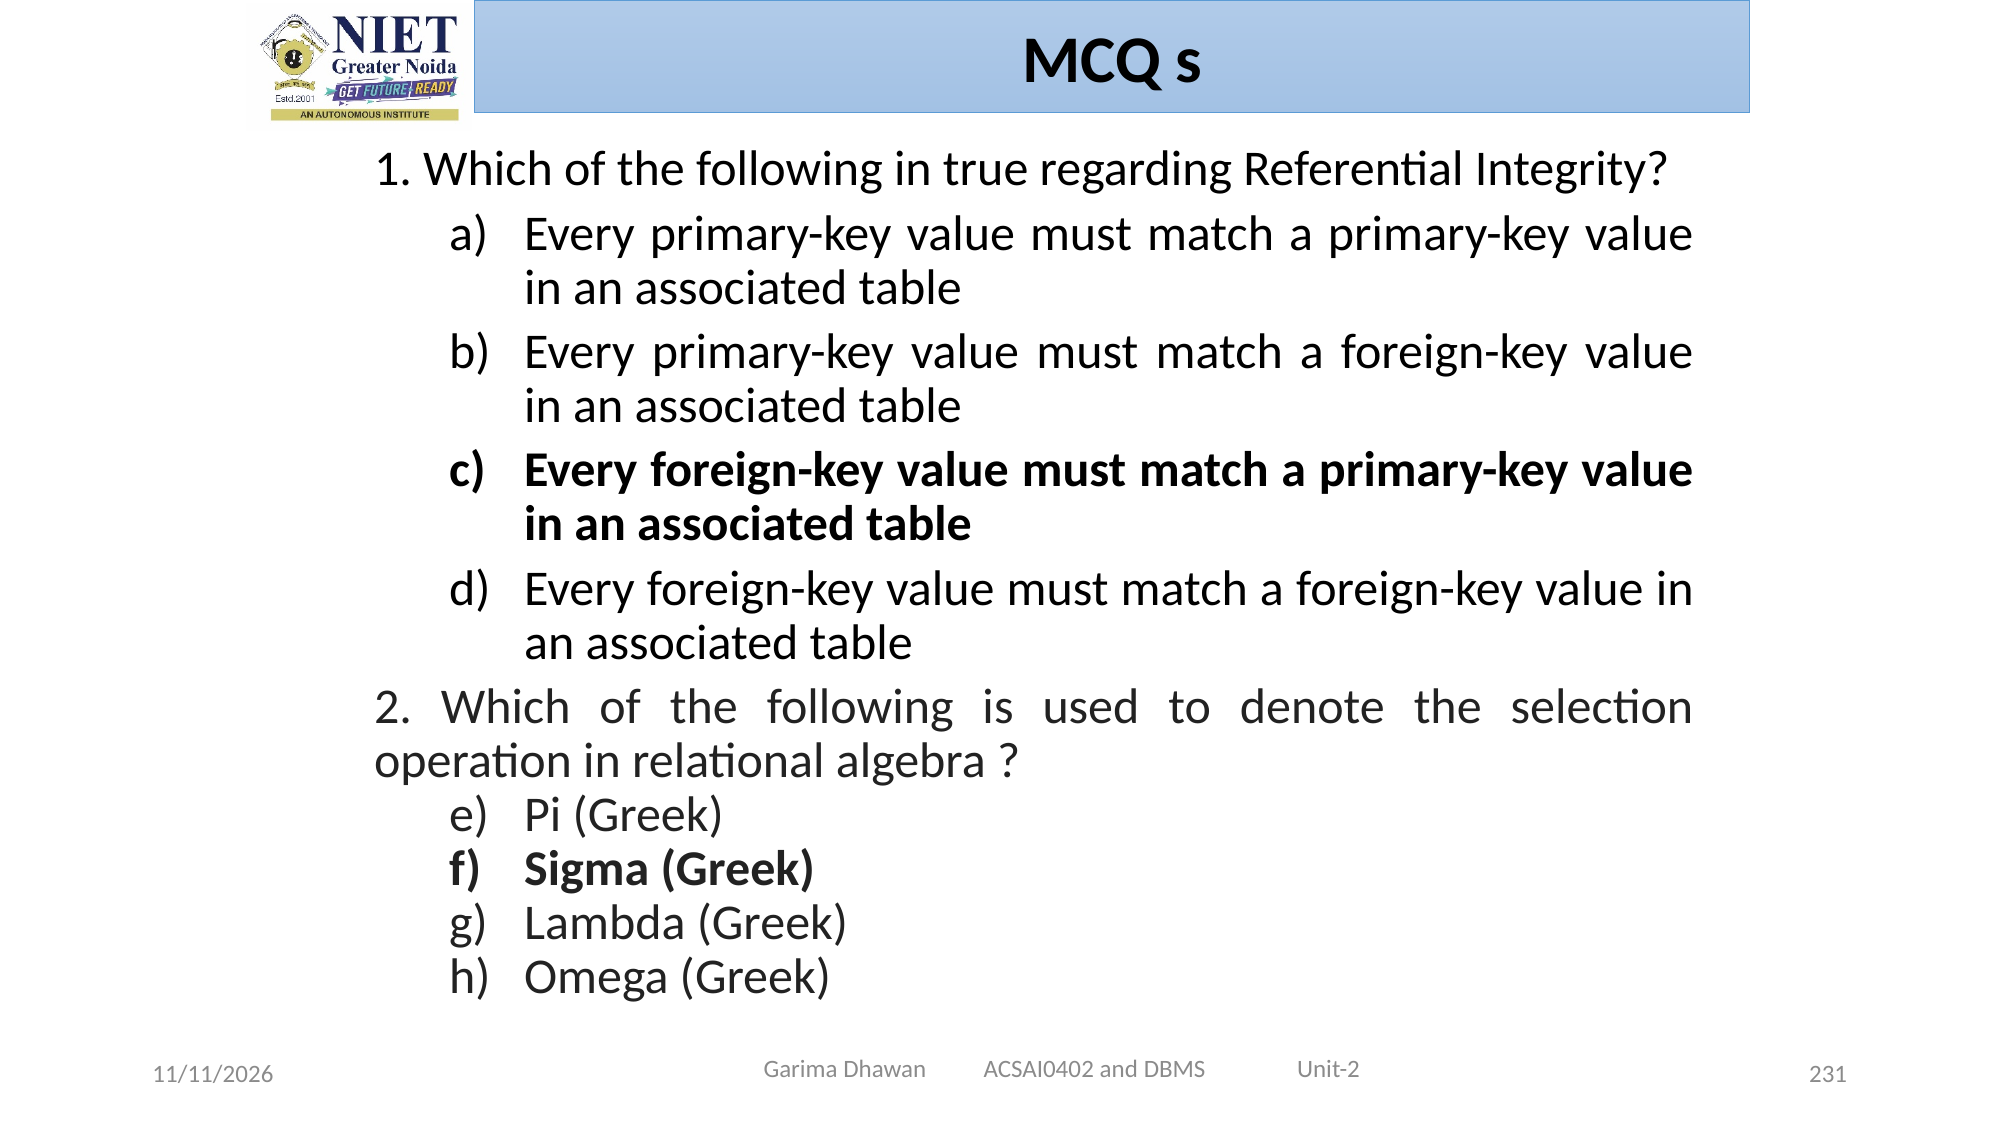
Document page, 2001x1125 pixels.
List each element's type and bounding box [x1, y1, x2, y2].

slide_number [1412, 1042, 1863, 1103]
slide_number [137, 1042, 588, 1103]
text_box [474, 0, 1750, 113]
list [359, 135, 1710, 1073]
picture [246, 3, 472, 131]
footer [662, 1037, 1463, 1098]
